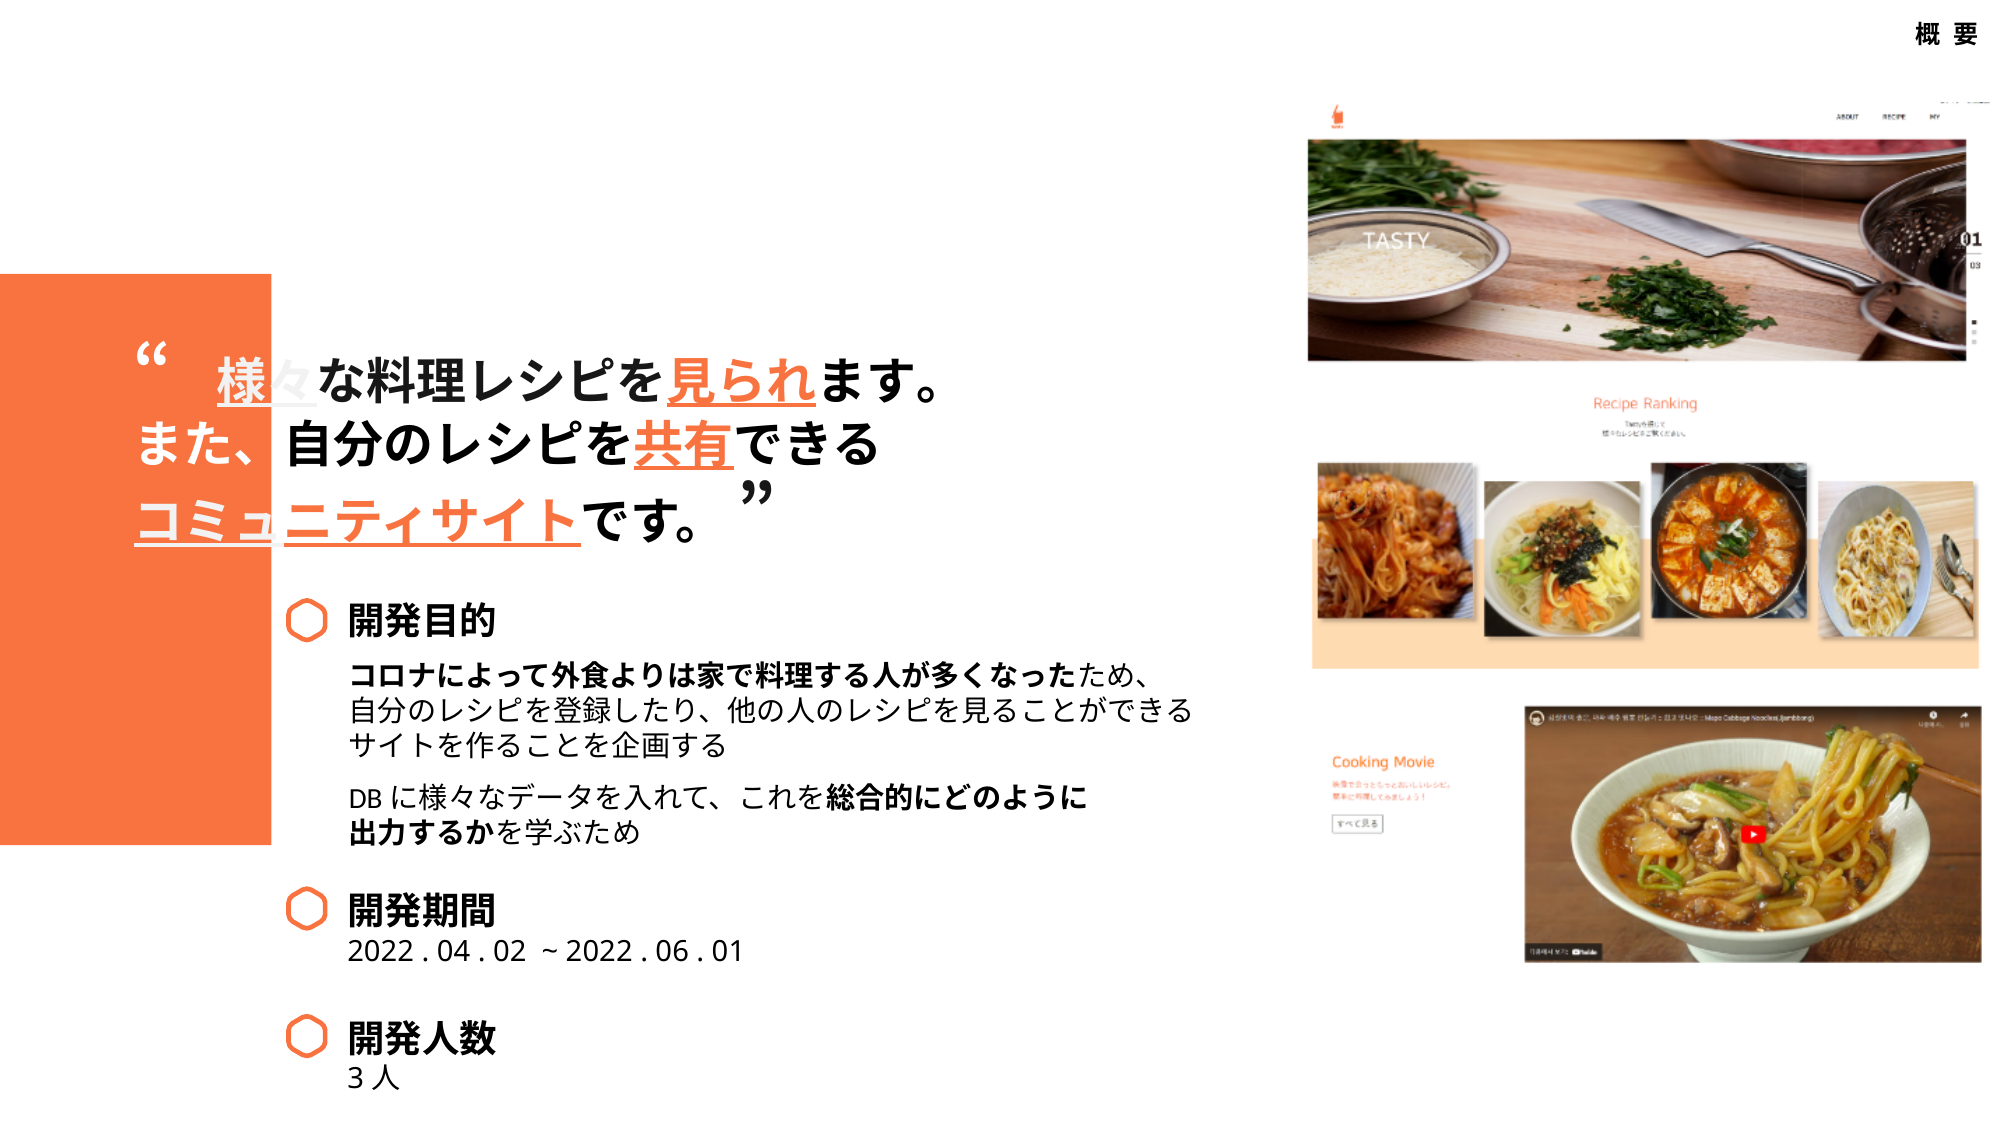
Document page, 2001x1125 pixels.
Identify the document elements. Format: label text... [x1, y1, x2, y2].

text_box コロナによって外食よりは家で料理する人が多くなったため、 自分のレシピを登録したり、他の人のレシピを見ることができる サイトを作ることを企画する [334, 649, 1243, 770]
text_box [0, 273, 272, 846]
text_box “様々な料理レシピを見られます。また、自分のレシピを共有できる コミュニティサイトです。 ” [119, 325, 969, 560]
text_box 開発期間 2022 . 04 . 02 ~ 2022 . 06 . 01 [332, 879, 864, 975]
text_box [288, 600, 326, 641]
text_box 開発人数 3人 [332, 1007, 538, 1102]
text_box 開発目的 [332, 589, 538, 650]
text_box DBに様々なデータを入れて、これを総合的にどのように 出力するかを学ぶため [334, 771, 1204, 857]
text_box 概要 [1879, 11, 2000, 57]
text_box [288, 888, 326, 929]
text_box [288, 1016, 326, 1056]
picture [1304, 102, 2000, 977]
